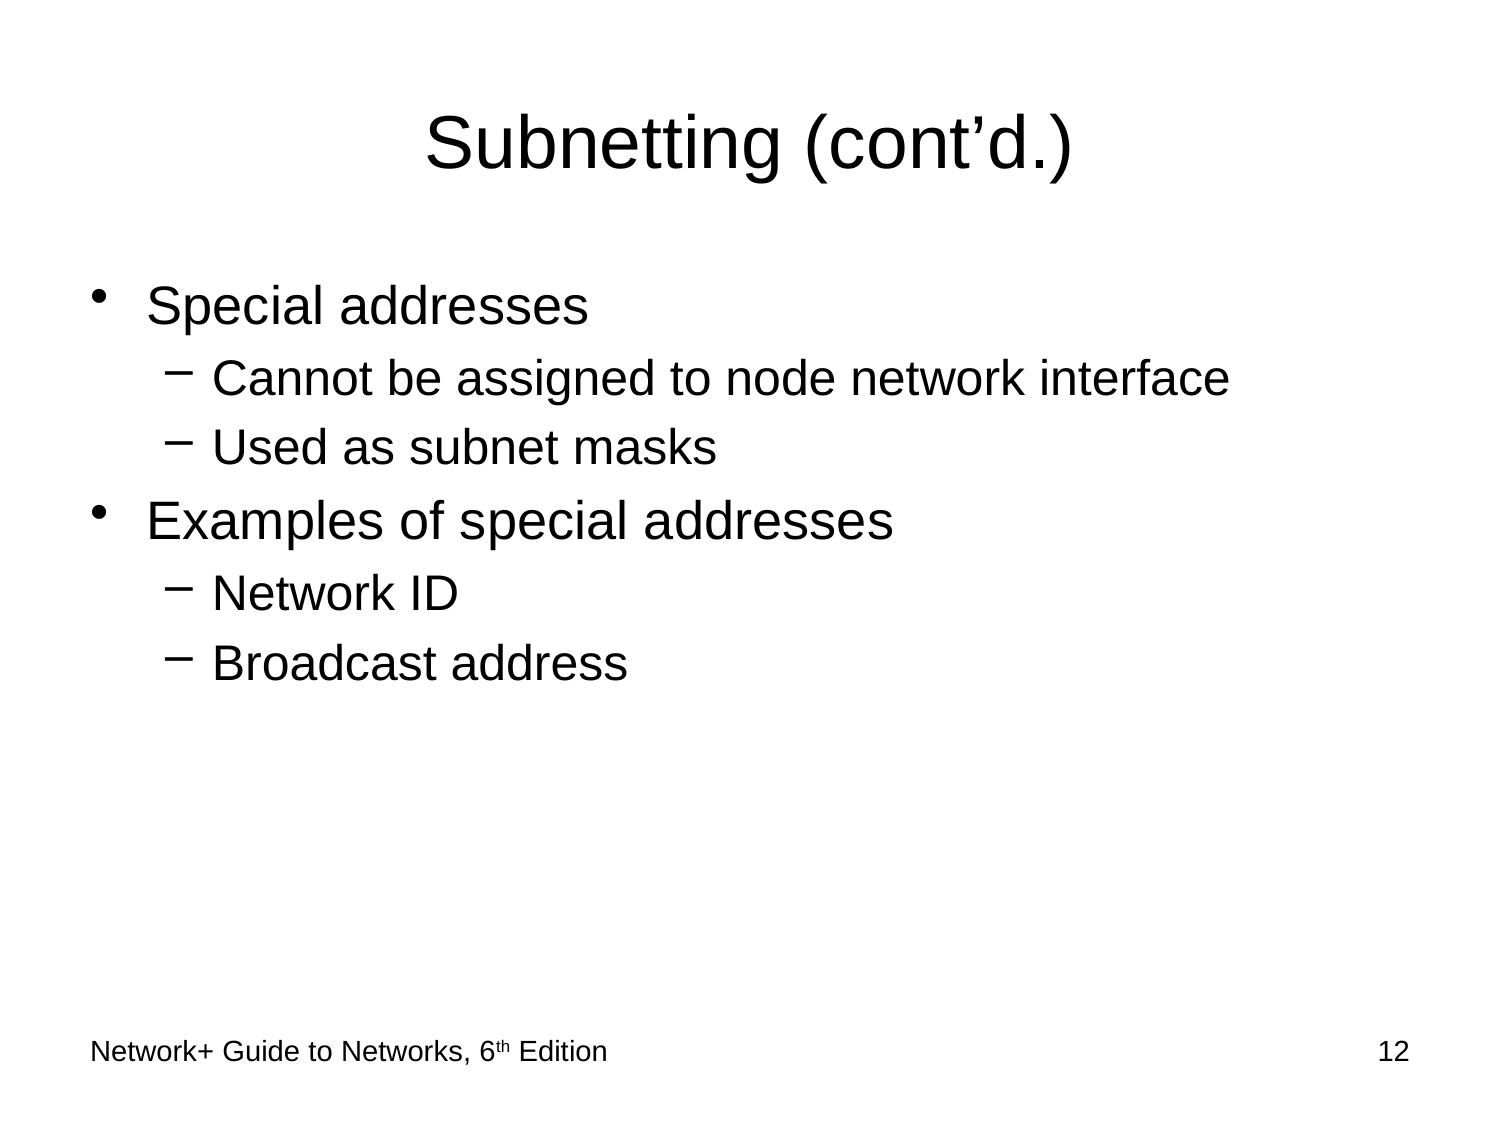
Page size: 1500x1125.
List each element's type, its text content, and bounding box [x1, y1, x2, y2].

footer Network+ Guide to Networks, 6th Edition [74, 1024, 988, 1103]
title Subnetting (cont’d.) [75, 45, 1425, 233]
slide_number 12 [1074, 1024, 1426, 1103]
list Special addresses Cannot be assigned to node network interface Used as subnet masks Examples of special addresses Network ID Broadcast address [75, 262, 1425, 1005]
